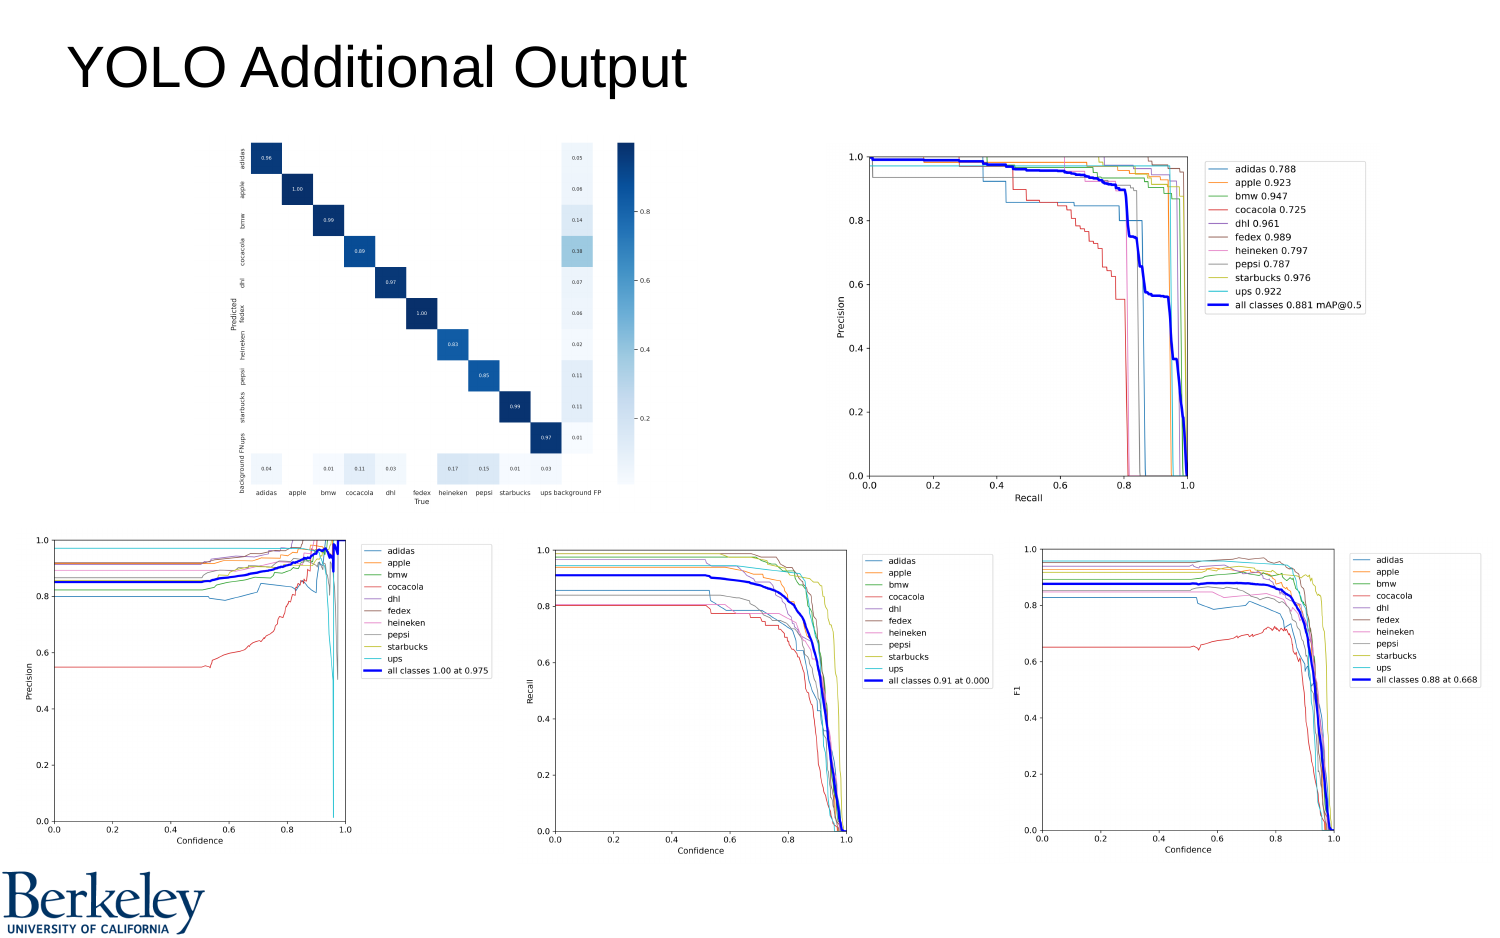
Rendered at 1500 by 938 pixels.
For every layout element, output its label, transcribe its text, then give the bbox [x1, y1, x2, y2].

picture [15, 528, 504, 855]
title YOLO Additional Output [51, 19, 1449, 119]
picture [0, 867, 207, 938]
picture [194, 134, 698, 513]
picture [826, 143, 1380, 513]
picture [516, 537, 1493, 864]
